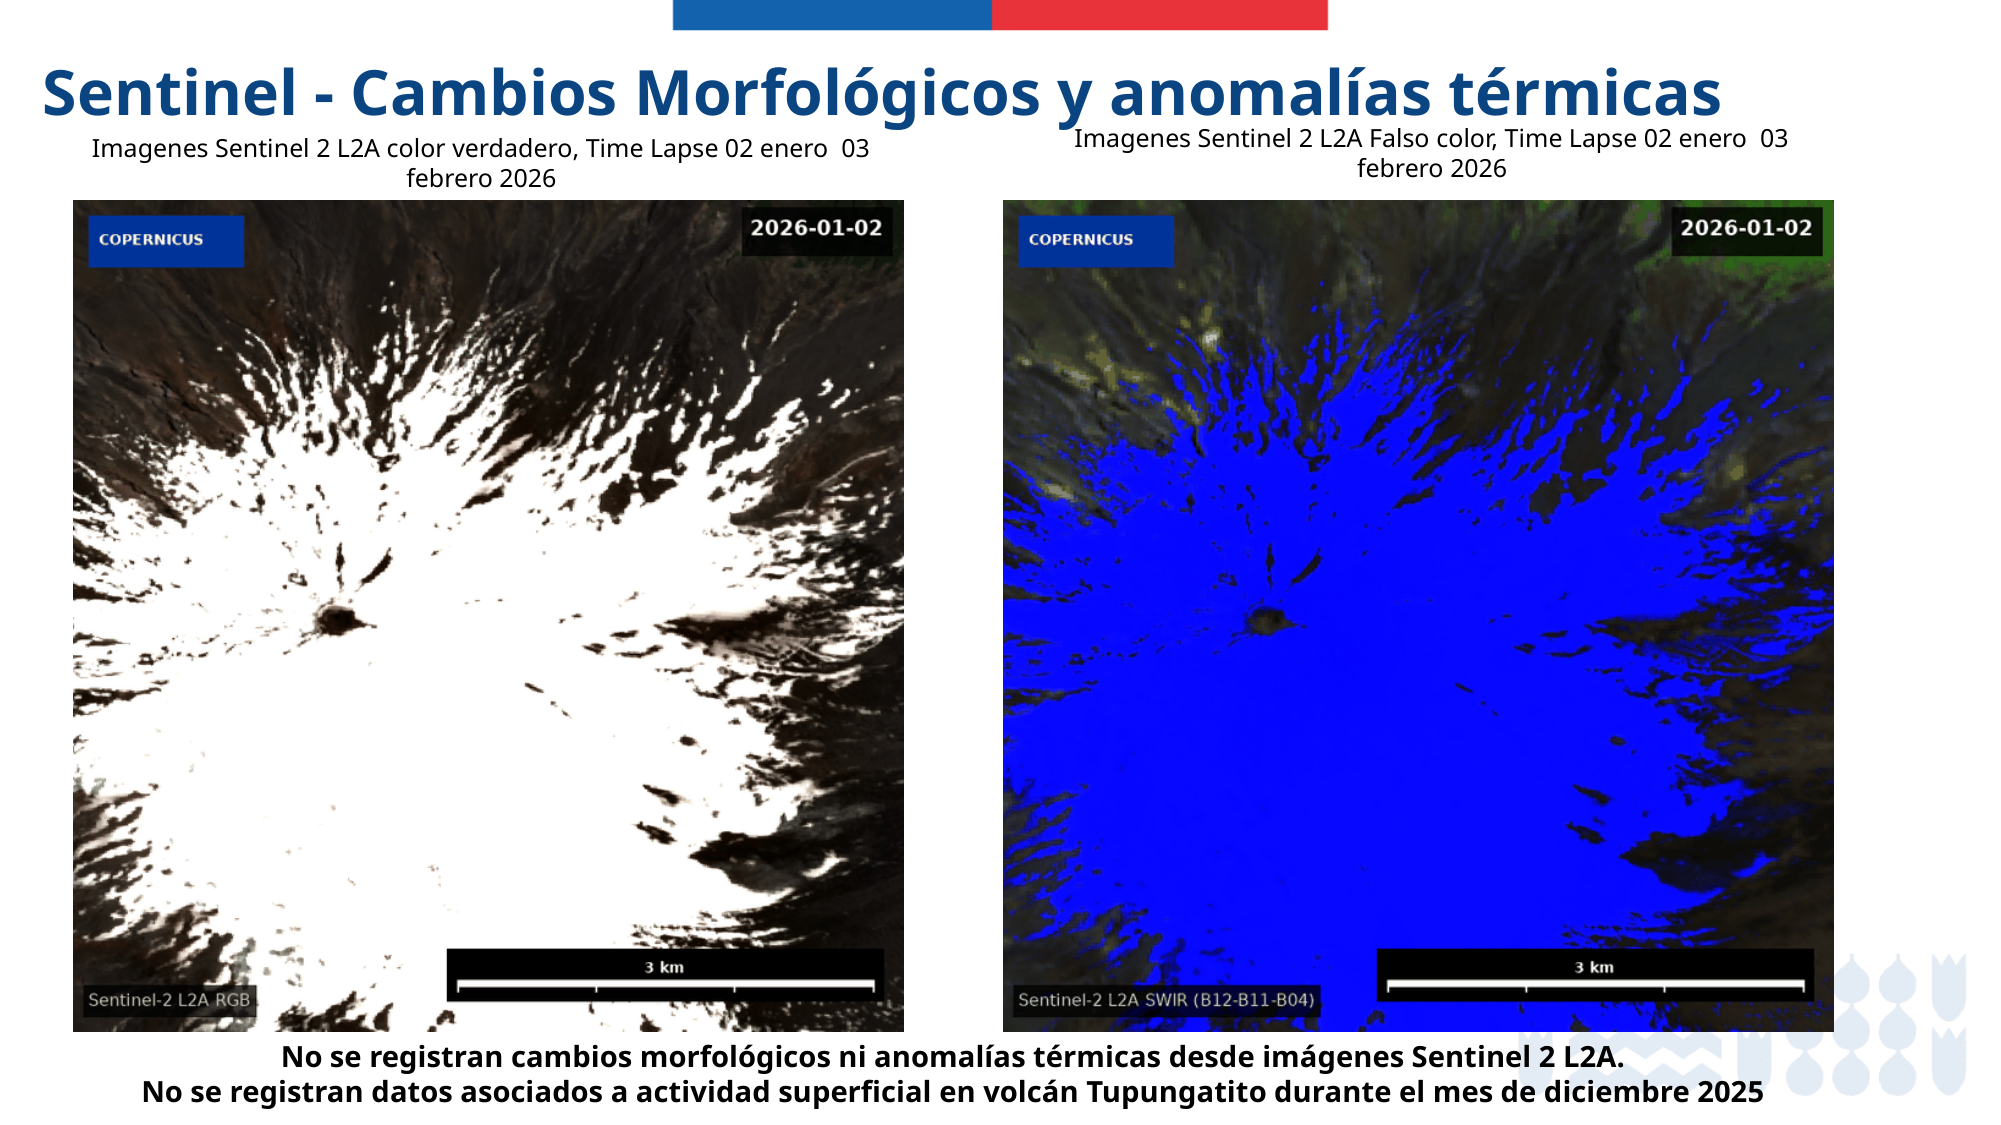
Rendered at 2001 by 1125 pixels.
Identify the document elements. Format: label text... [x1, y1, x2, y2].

text_box Imagenes Sentinel 2 L2A Falso color, Time Lapse 02 enero 03 febrero 2026 [1030, 114, 1834, 190]
text_box Sentinel - Cambios Morfológicos y anomalías térmicas [27, 54, 1753, 140]
text_box Imagenes Sentinel 2 L2A color verdadero, Time Lapse 02 enero 03 febrero 2026 [59, 125, 904, 200]
picture [0, 0, 2001, 1125]
text_box No se registran cambios morfológicos ni anomalías térmicas desde imágenes Sentinel 2 L2A. No se registran datos asociados a actividad superficial en volcán Tupungatito durante el mes de diciembre 2025 [91, 1031, 1817, 1116]
